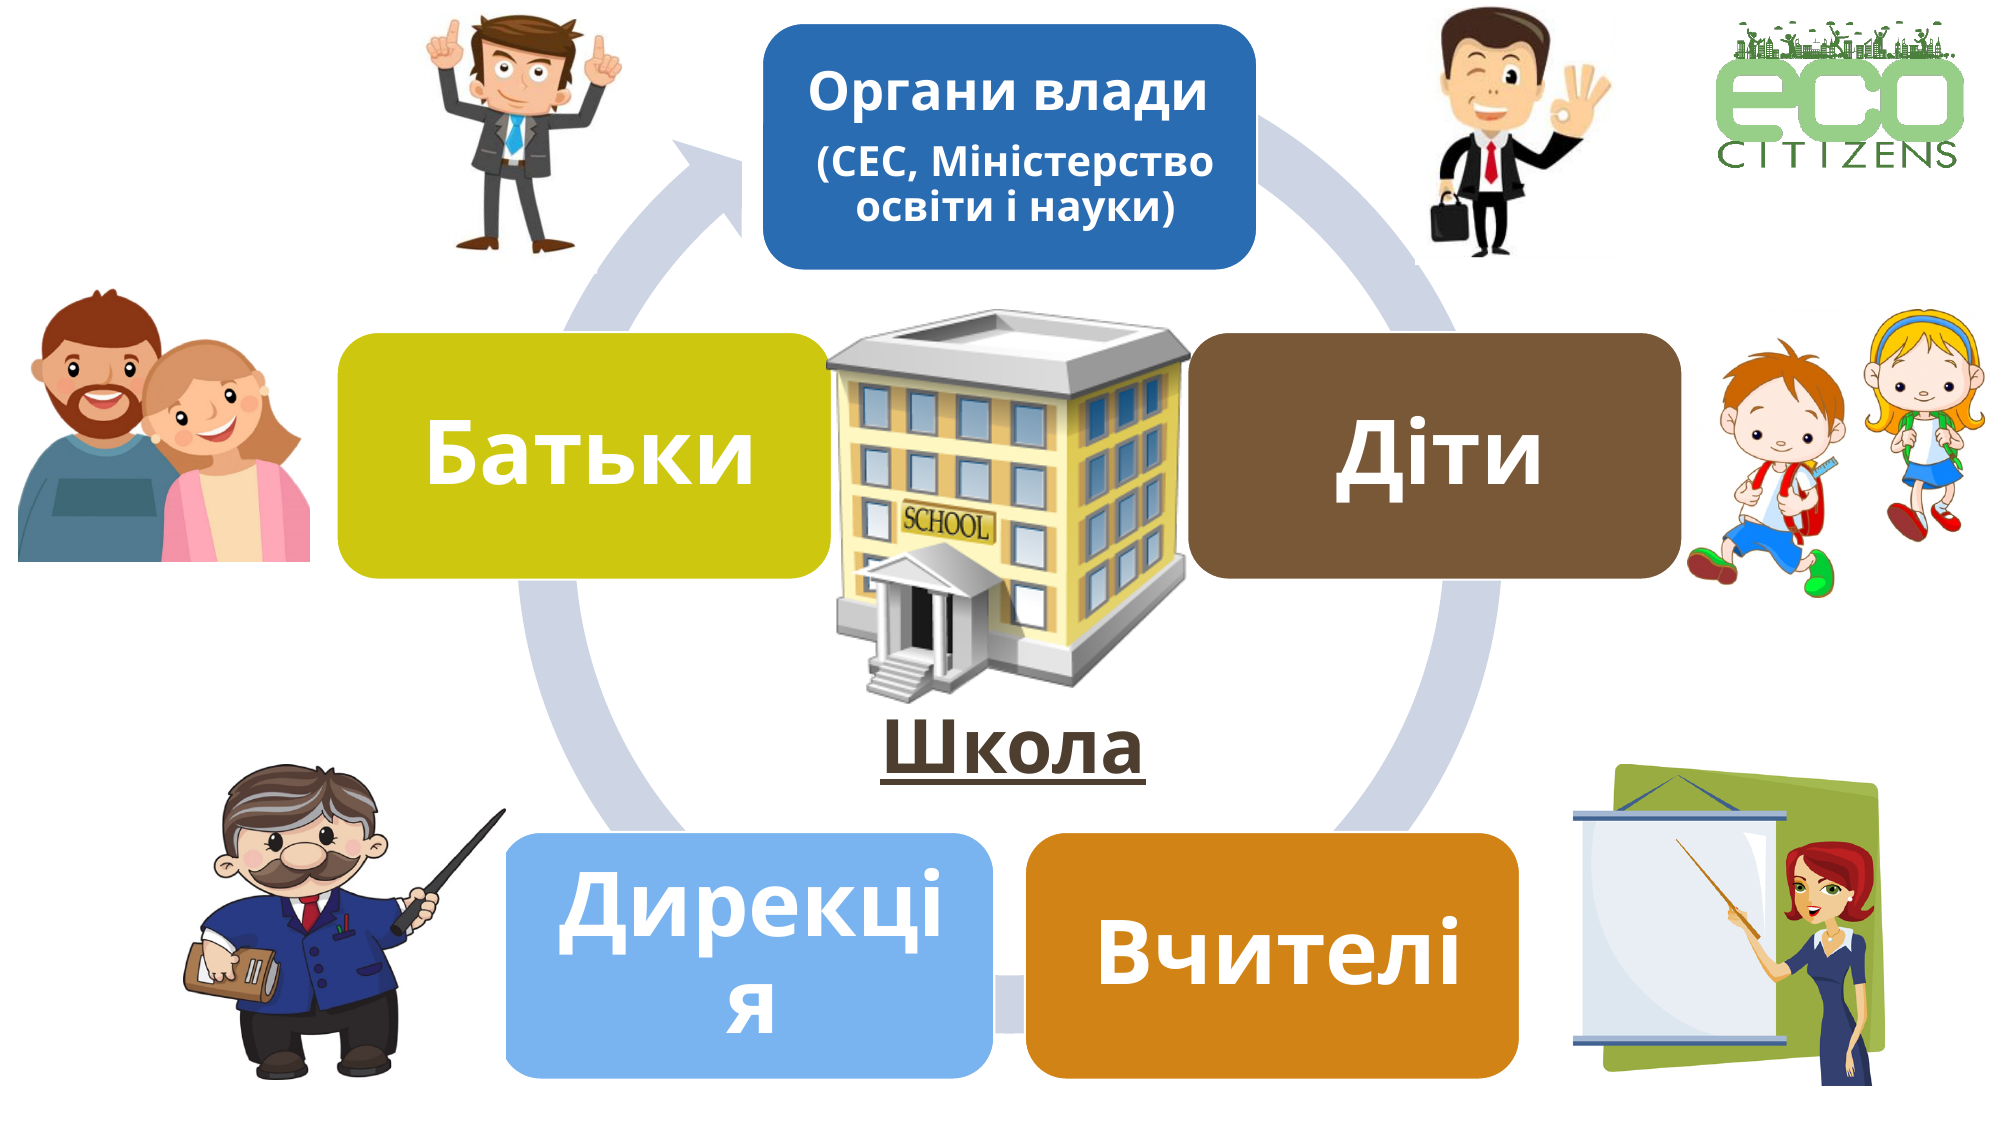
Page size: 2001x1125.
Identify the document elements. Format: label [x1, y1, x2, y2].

text_box [276, 22, 1743, 1080]
picture [1415, 5, 1617, 265]
picture [18, 270, 311, 563]
picture [826, 309, 1227, 710]
picture [1712, 13, 1969, 172]
picture [398, 0, 613, 262]
picture [183, 764, 506, 1080]
picture [1687, 309, 1985, 598]
picture [1572, 764, 1885, 1086]
